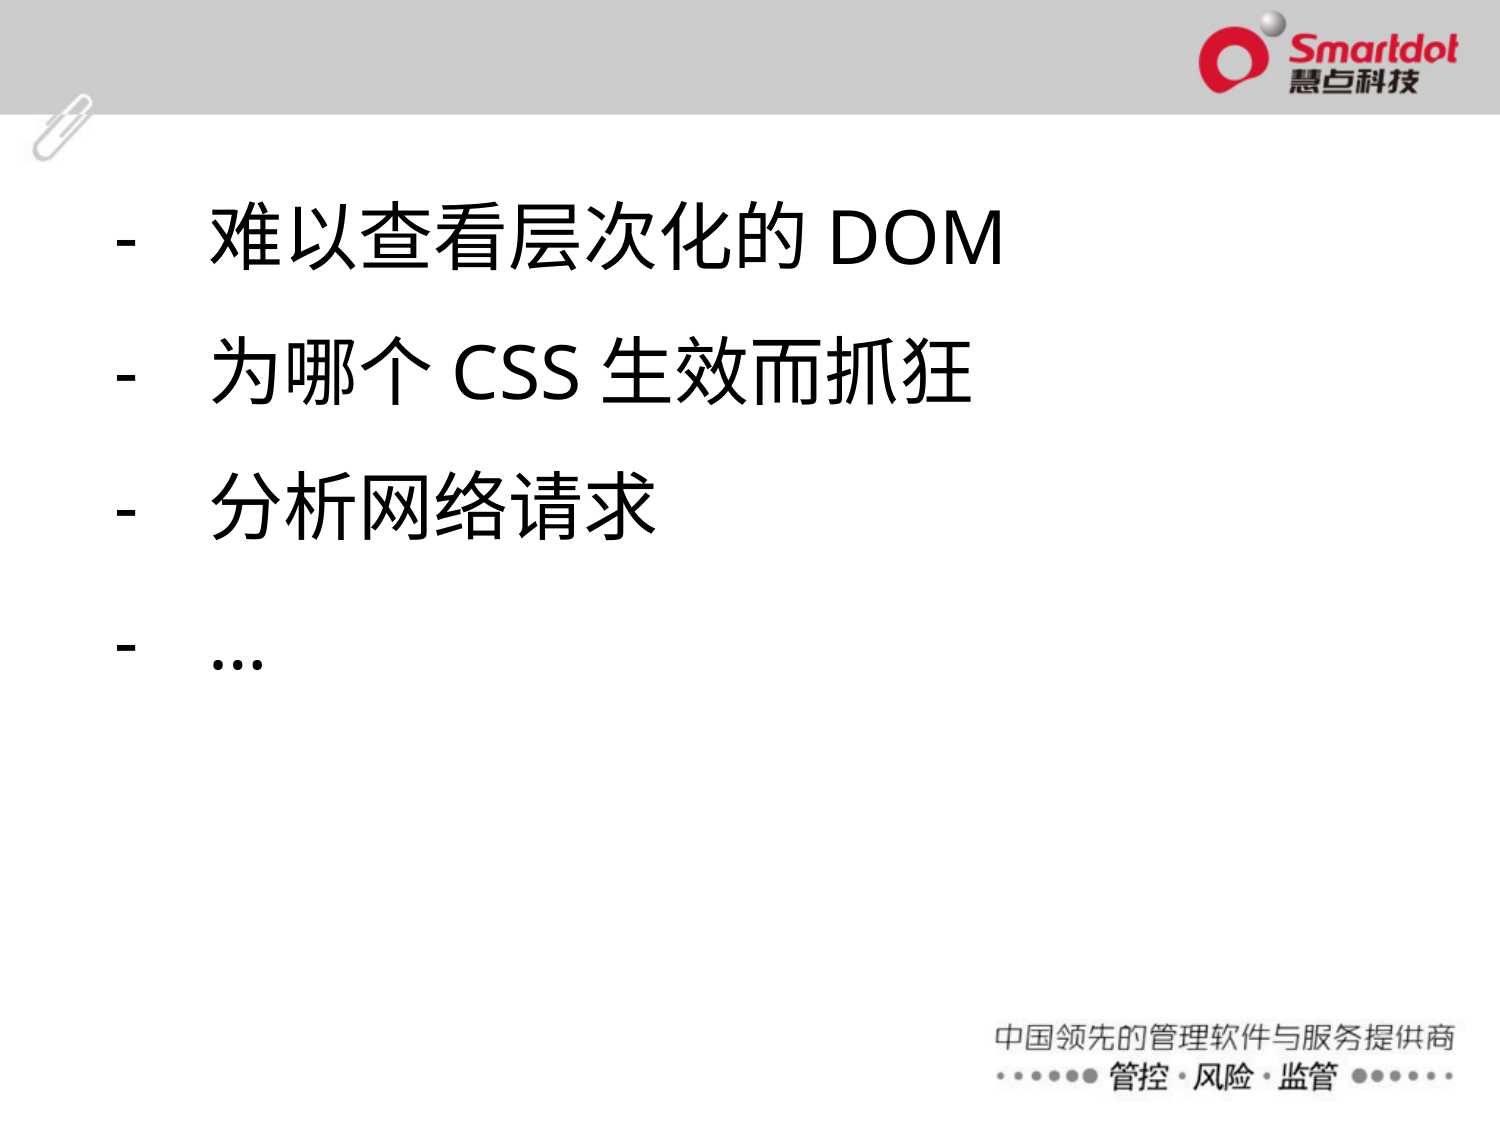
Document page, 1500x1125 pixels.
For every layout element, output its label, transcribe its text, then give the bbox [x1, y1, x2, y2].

text_box 难以查看层次化的DOM 为哪个CSS生效而抓狂 分析网络请求 … [100, 137, 1258, 692]
picture [0, 0, 1500, 1125]
